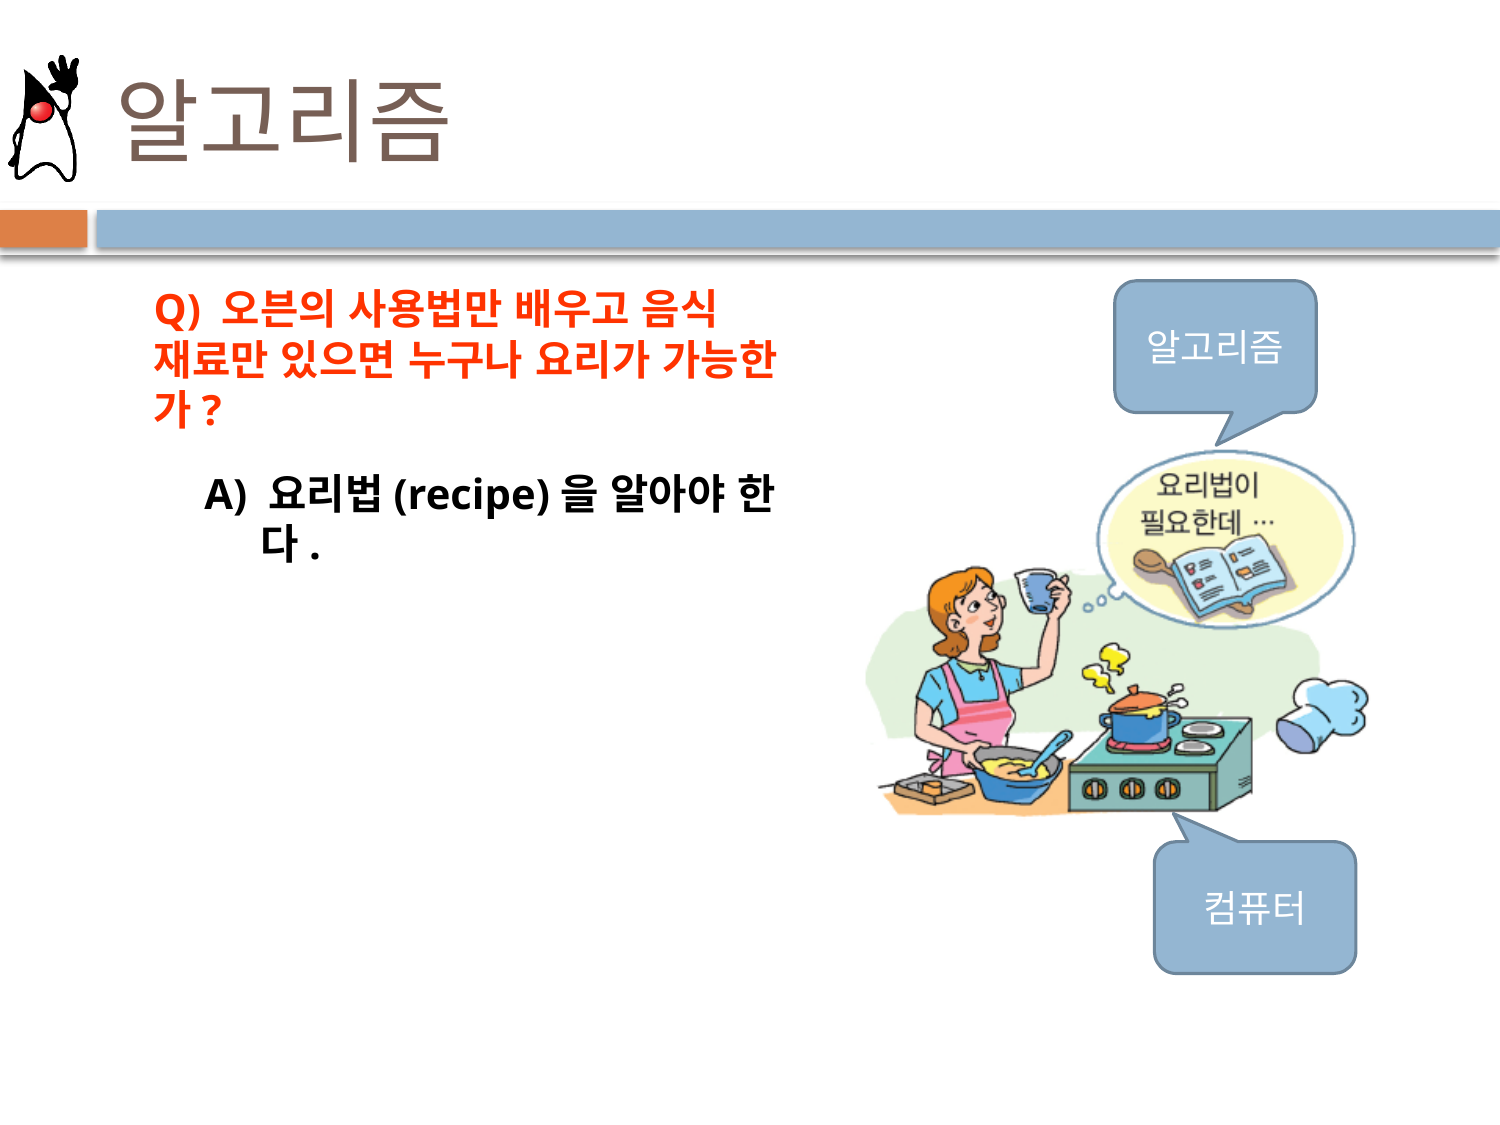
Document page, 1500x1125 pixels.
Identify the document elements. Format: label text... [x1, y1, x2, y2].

text_box 컴퓨터 [1152, 852, 1358, 976]
picture [844, 425, 1386, 842]
text_box 알고리즘 [1113, 279, 1318, 424]
picture [8, 55, 79, 182]
text_box Q) 오븐의 사용법만 배우고 음식 재료만 있으면 누구나 요리가 가능한가? [138, 276, 845, 441]
text_box A) 요리법(recipe)을 알아야 한다. [189, 460, 838, 576]
title 알고리즘 [100, 37, 1438, 200]
